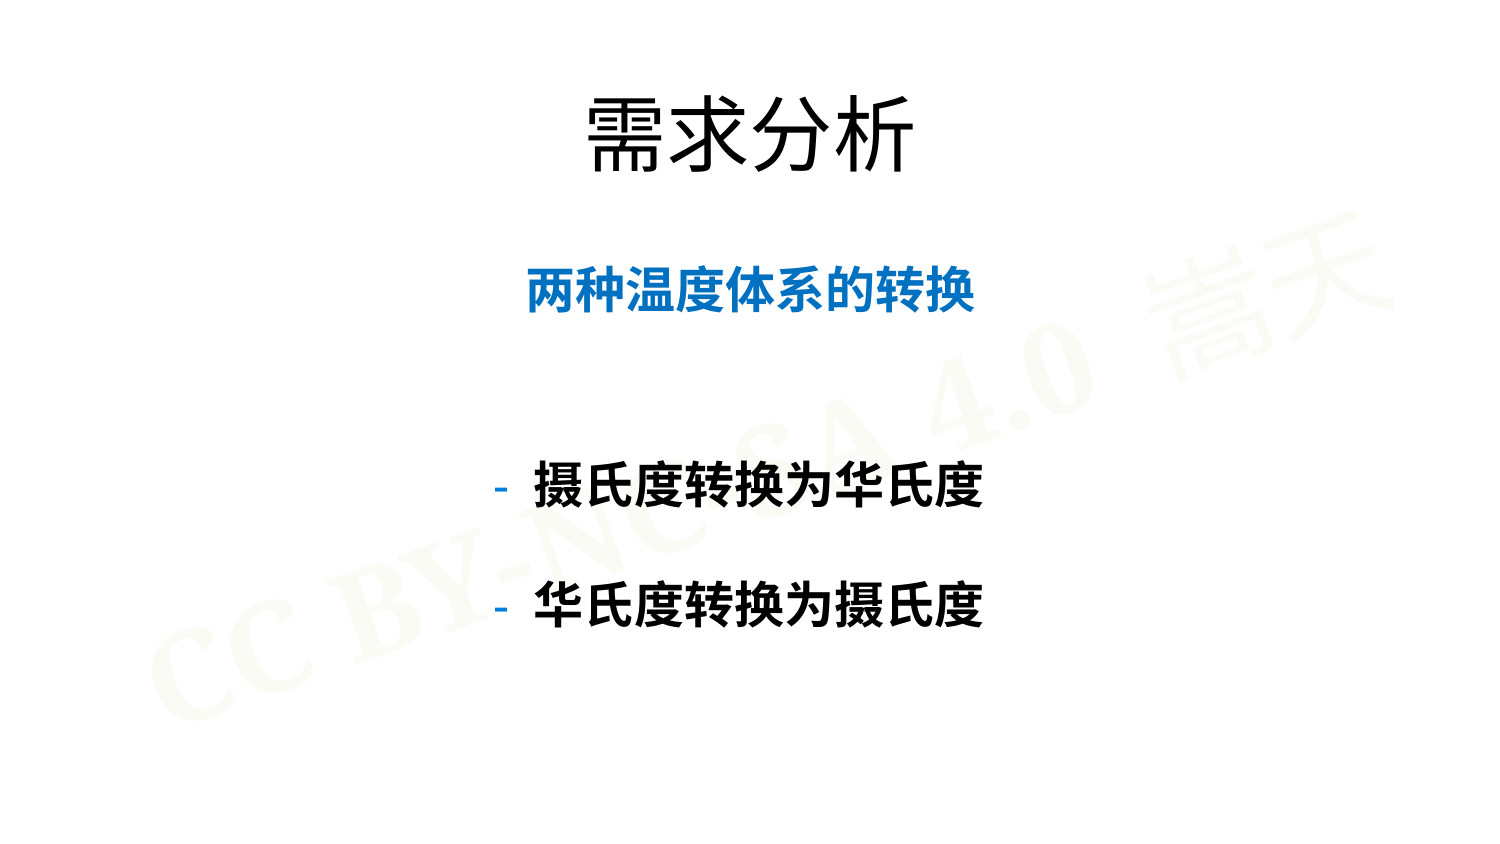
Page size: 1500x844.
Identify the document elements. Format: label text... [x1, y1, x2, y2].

text_box - 摄氏度转换为华氏度 - 华氏度转换为摄氏度 [478, 386, 1187, 642]
text_box 需求分析 [0, 79, 1500, 211]
text_box 两种温度体系的转换 [0, 220, 1500, 326]
